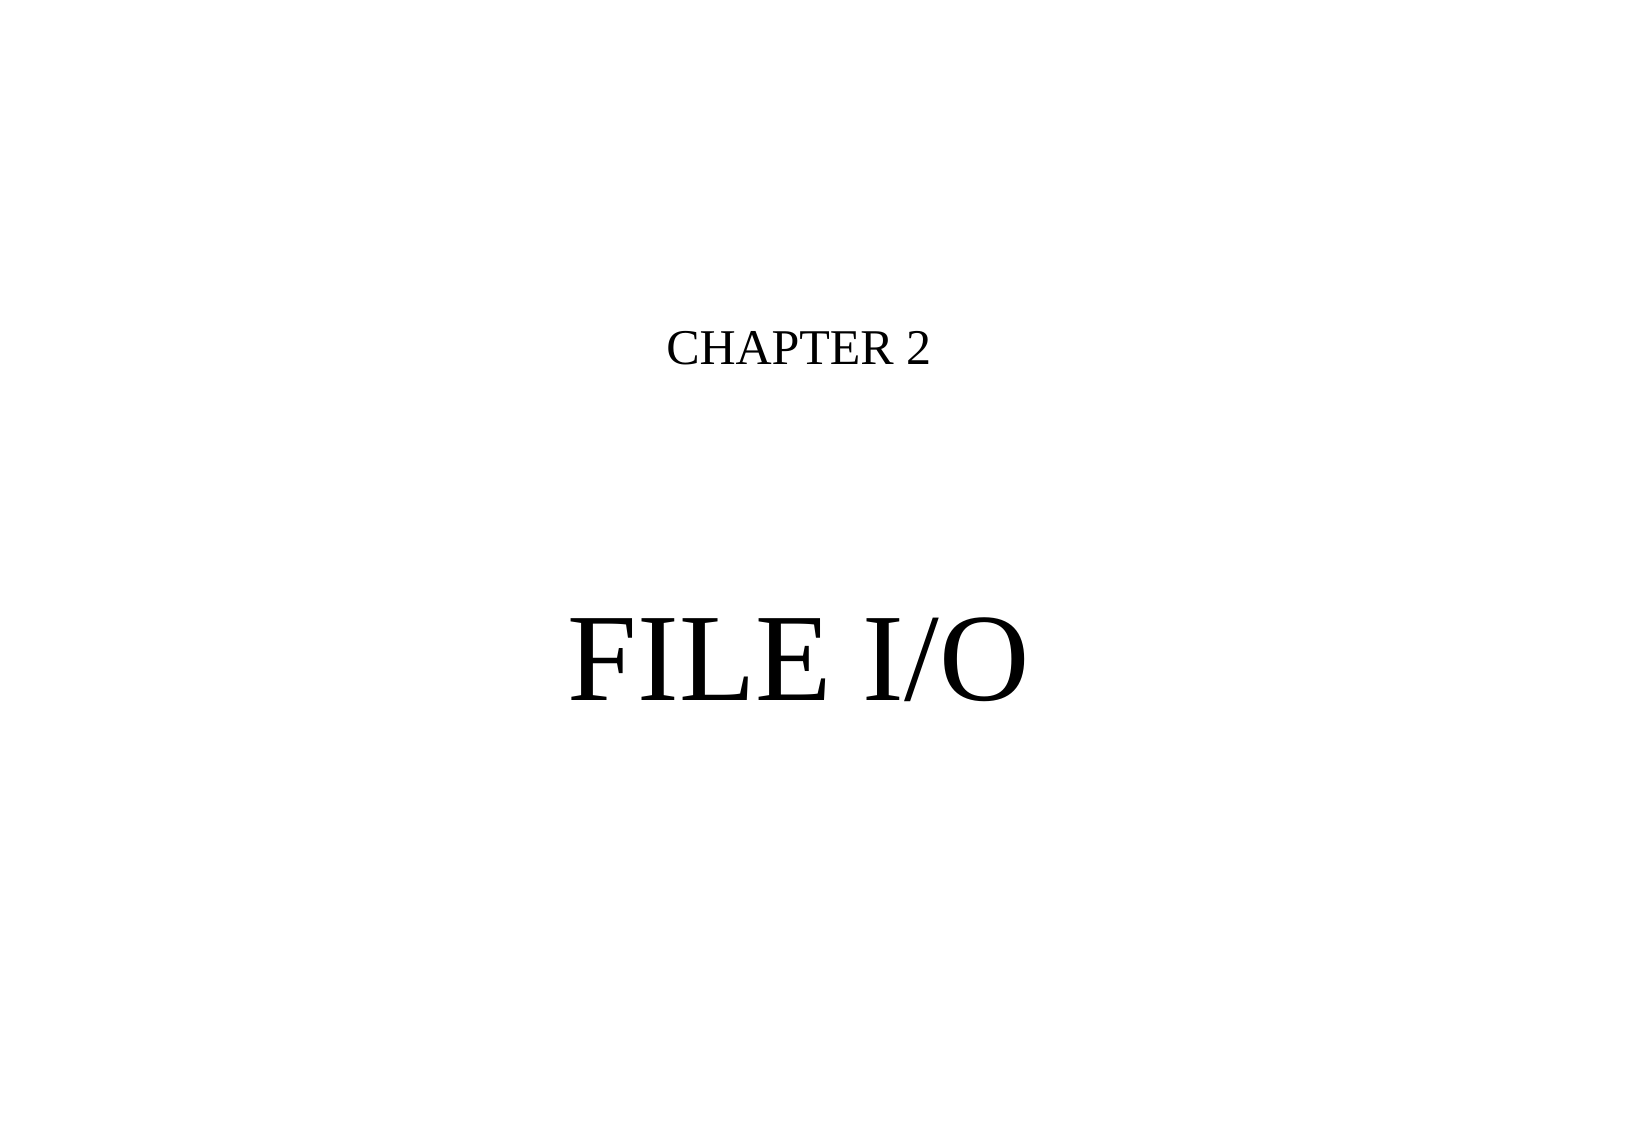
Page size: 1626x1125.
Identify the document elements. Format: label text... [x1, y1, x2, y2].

subtitle CHAPTER 2 [571, 291, 1026, 398]
title FILE I/O [416, 521, 1181, 799]
